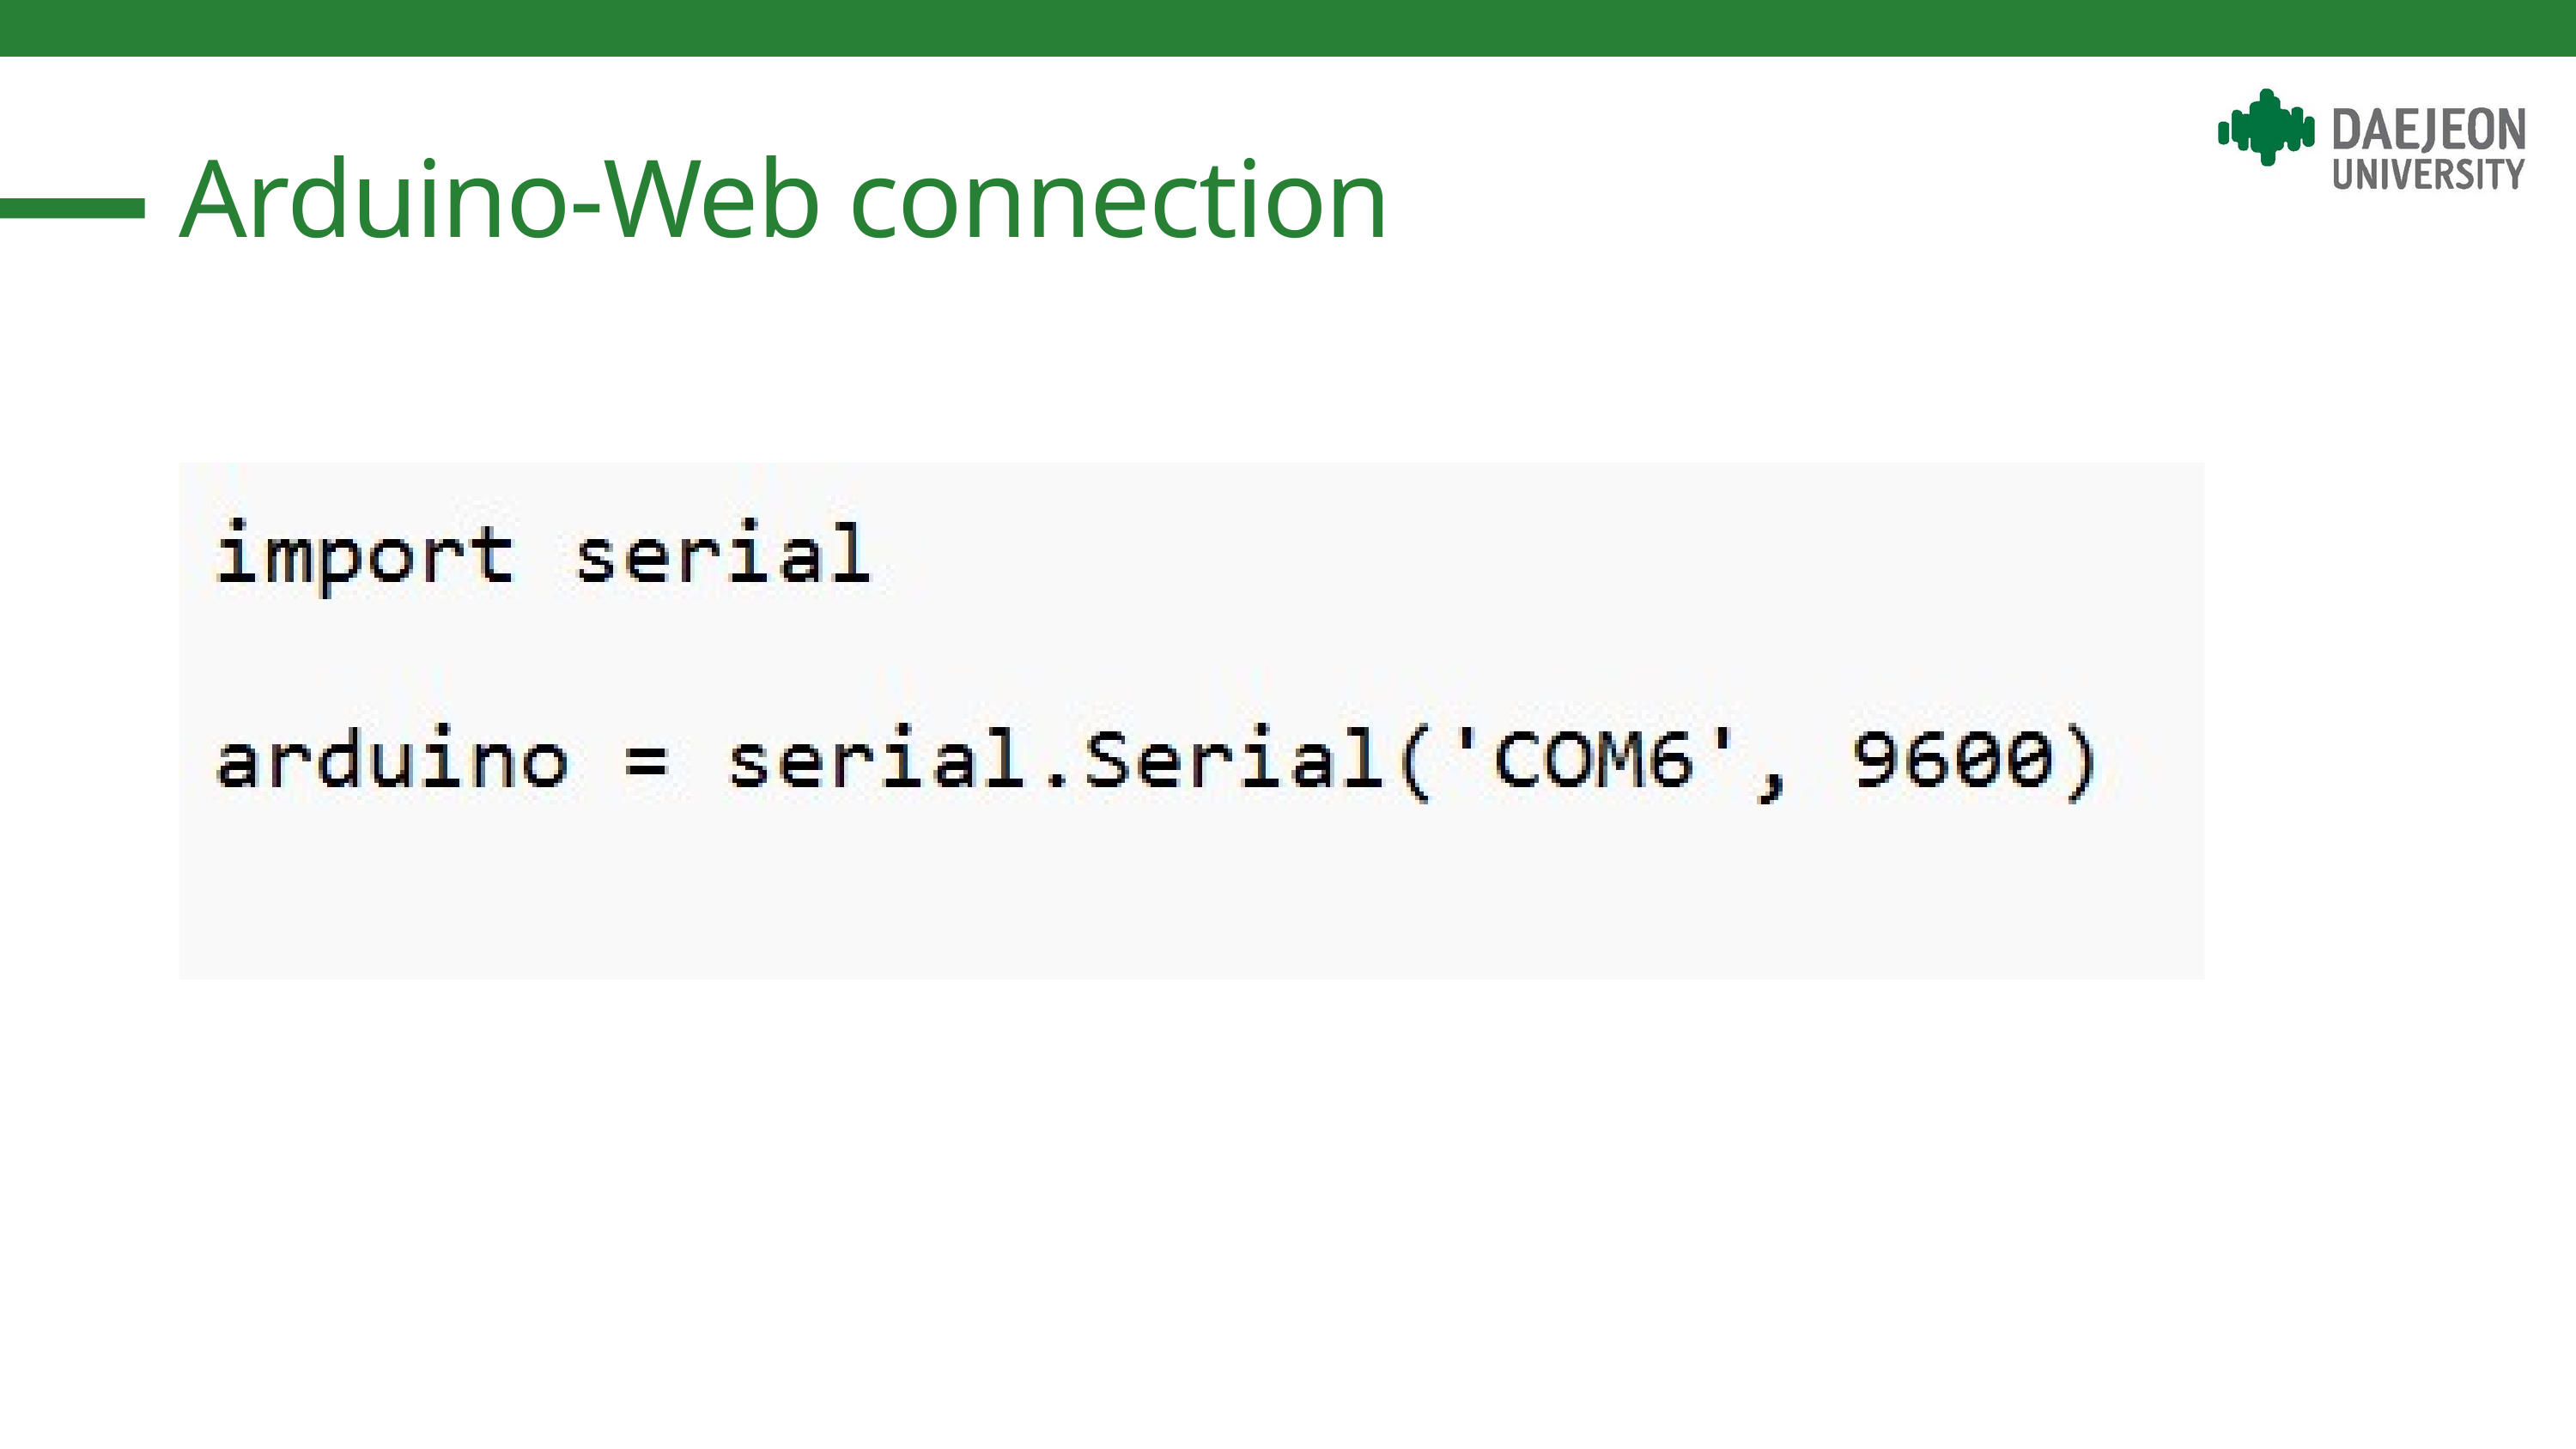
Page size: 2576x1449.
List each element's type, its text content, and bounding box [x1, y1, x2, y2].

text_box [0, 0, 2576, 58]
text_box [179, 463, 2205, 979]
text_box Arduino-Web connection [179, 140, 1481, 259]
text_box [2204, 67, 2537, 210]
